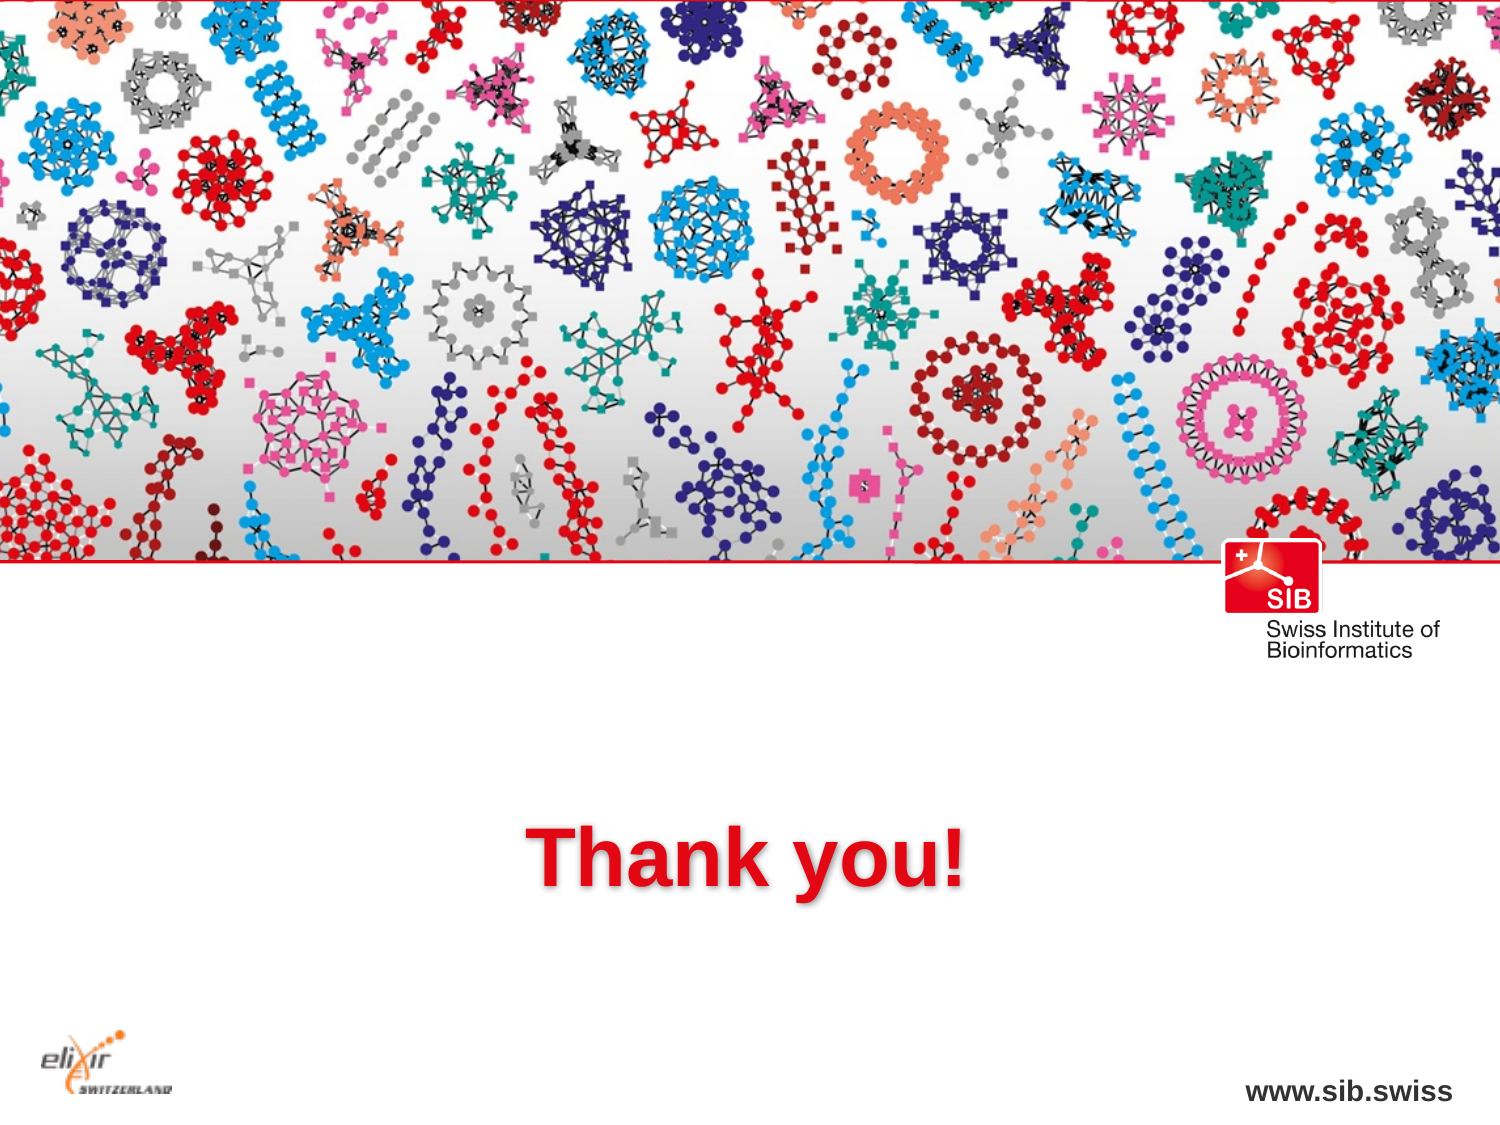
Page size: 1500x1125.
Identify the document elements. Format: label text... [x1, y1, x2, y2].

picture [1486, 347, 1495, 355]
picture [241, 20, 248, 27]
picture [233, 34, 246, 40]
picture [252, 27, 259, 35]
picture [260, 1, 269, 8]
title Thank you! [82, 726, 1412, 981]
picture [234, 9, 244, 13]
picture [0, 1, 1500, 658]
picture [41, 1030, 172, 1094]
picture [252, 10, 257, 19]
